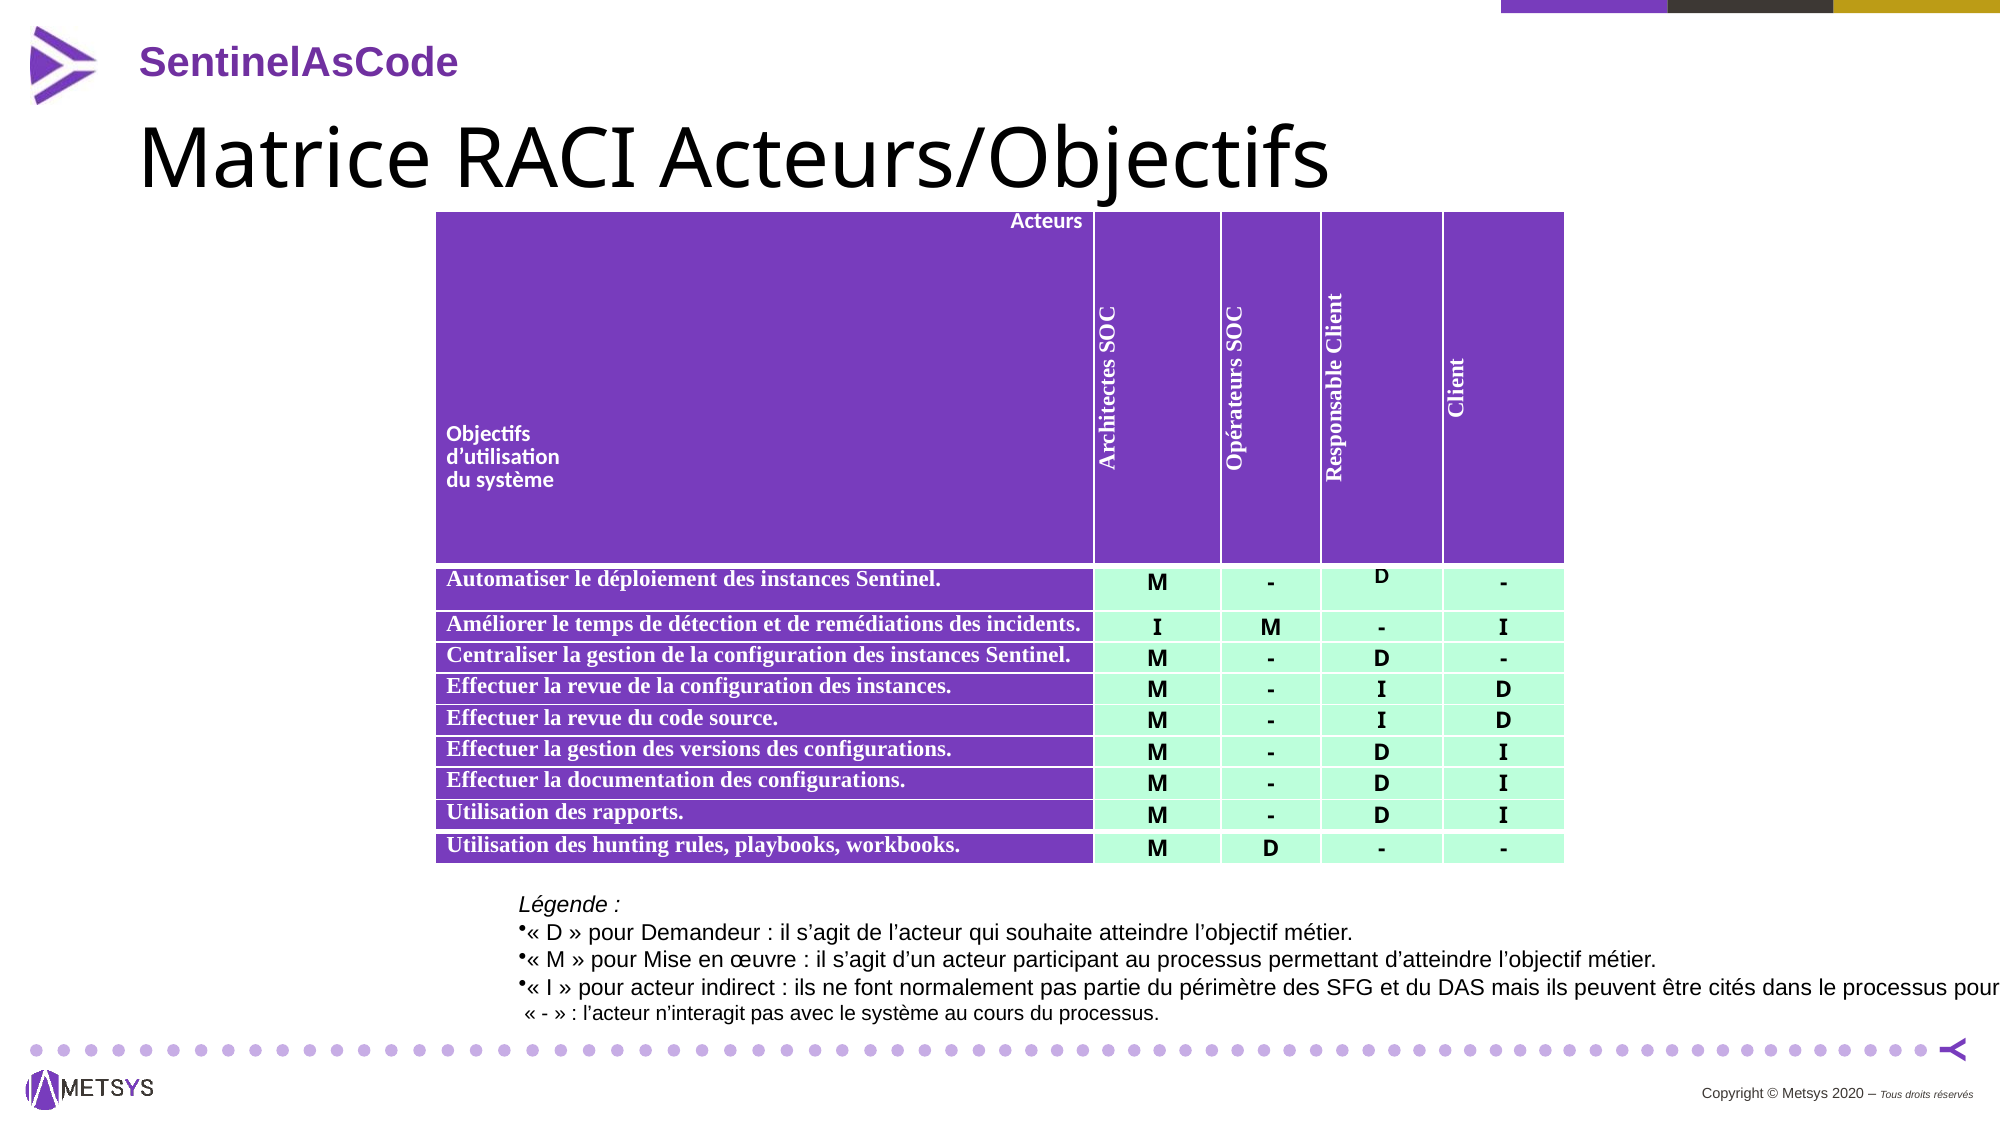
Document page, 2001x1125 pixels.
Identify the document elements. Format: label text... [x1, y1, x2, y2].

table_cell Effectuer la revue de la configuration des instances. [436, 674, 1093, 704]
table_cell Améliorer le temps de détection et de remédiations des incidents. [436, 612, 1093, 641]
table_cell - [1322, 834, 1442, 863]
table_header Opérateurs SOC [1222, 249, 1320, 563]
table_cell M [1095, 569, 1220, 610]
table_cell I [1444, 800, 1564, 829]
table_cell D [1322, 643, 1442, 672]
table_header Architectes SOC [1095, 249, 1220, 563]
table_cell M [1095, 705, 1220, 735]
table_cell I [1444, 612, 1564, 641]
table_cell M [1095, 834, 1220, 863]
table_cell D [1444, 674, 1564, 704]
picture [25, 1070, 153, 1110]
table_cell I [1444, 768, 1564, 799]
table_cell - [1444, 643, 1564, 672]
table_cell I [1322, 674, 1442, 704]
picture [30, 26, 98, 105]
table_header Responsable Client [1322, 249, 1442, 563]
table_cell D [1322, 569, 1442, 610]
table_cell I [1444, 737, 1564, 766]
table_cell M [1095, 737, 1220, 766]
table_cell - [1222, 569, 1320, 610]
table_cell M [1095, 674, 1220, 704]
table_cell - [1322, 612, 1442, 641]
text_box Légende : « D » pour Demandeur : il s’agit de l’acteur qui souhaite atteindre l’objectif métier. « M » pour Mise en œuvre : il s’agit d’un acteur participant au processus permettant d’atteindre l’objectif métier. « I » pour acteur indirect : ils ne font normalement pas partie du périmètre des SFG et du DAS mais ils peuvent être cités dans le processus pour information. « - » : l’acteur n’interagit pas avec le système au cours du processus. [503, 882, 2000, 1033]
table_cell D [1322, 768, 1442, 799]
table_cell Automatiser le déploiement des instances Sentinel. [436, 569, 1093, 610]
text_box Matrice RACI Acteurs/Objectifs [122, 108, 1858, 249]
table_header Acteurs Objectifs d’utilisation du système [436, 249, 1093, 563]
table_cell - [1222, 800, 1320, 829]
table_cell - [1444, 569, 1564, 610]
table_cell D [1444, 705, 1564, 735]
table_cell Effectuer la gestion des versions des configurations. [436, 737, 1093, 766]
table_cell - [1222, 768, 1320, 799]
table_cell - [1222, 705, 1320, 735]
table_cell D [1222, 834, 1320, 863]
table_cell - [1222, 674, 1320, 704]
table_cell D [1322, 800, 1442, 829]
table_cell Effectuer la documentation des configurations. [436, 768, 1093, 799]
table_cell Utilisation des hunting rules, playbooks, workbooks. [436, 834, 1093, 863]
table_cell Effectuer la revue du code source. [436, 705, 1093, 735]
table_cell M [1222, 612, 1320, 641]
table_header Client [1444, 249, 1564, 563]
table_cell Centraliser la gestion de la configuration des instances Sentinel. [436, 643, 1093, 672]
table_cell - [1444, 834, 1564, 863]
table_cell Utilisation des rapports. [436, 800, 1093, 829]
text_box SentinelAsCode [124, 27, 475, 92]
table_cell M [1095, 643, 1220, 672]
table_cell D [1322, 737, 1442, 766]
table_cell - [1222, 643, 1320, 672]
table_cell M [1095, 800, 1220, 829]
table_cell I [1095, 612, 1220, 641]
table_cell - [1222, 737, 1320, 766]
table_cell M [1095, 768, 1220, 799]
table_cell I [1322, 705, 1442, 735]
